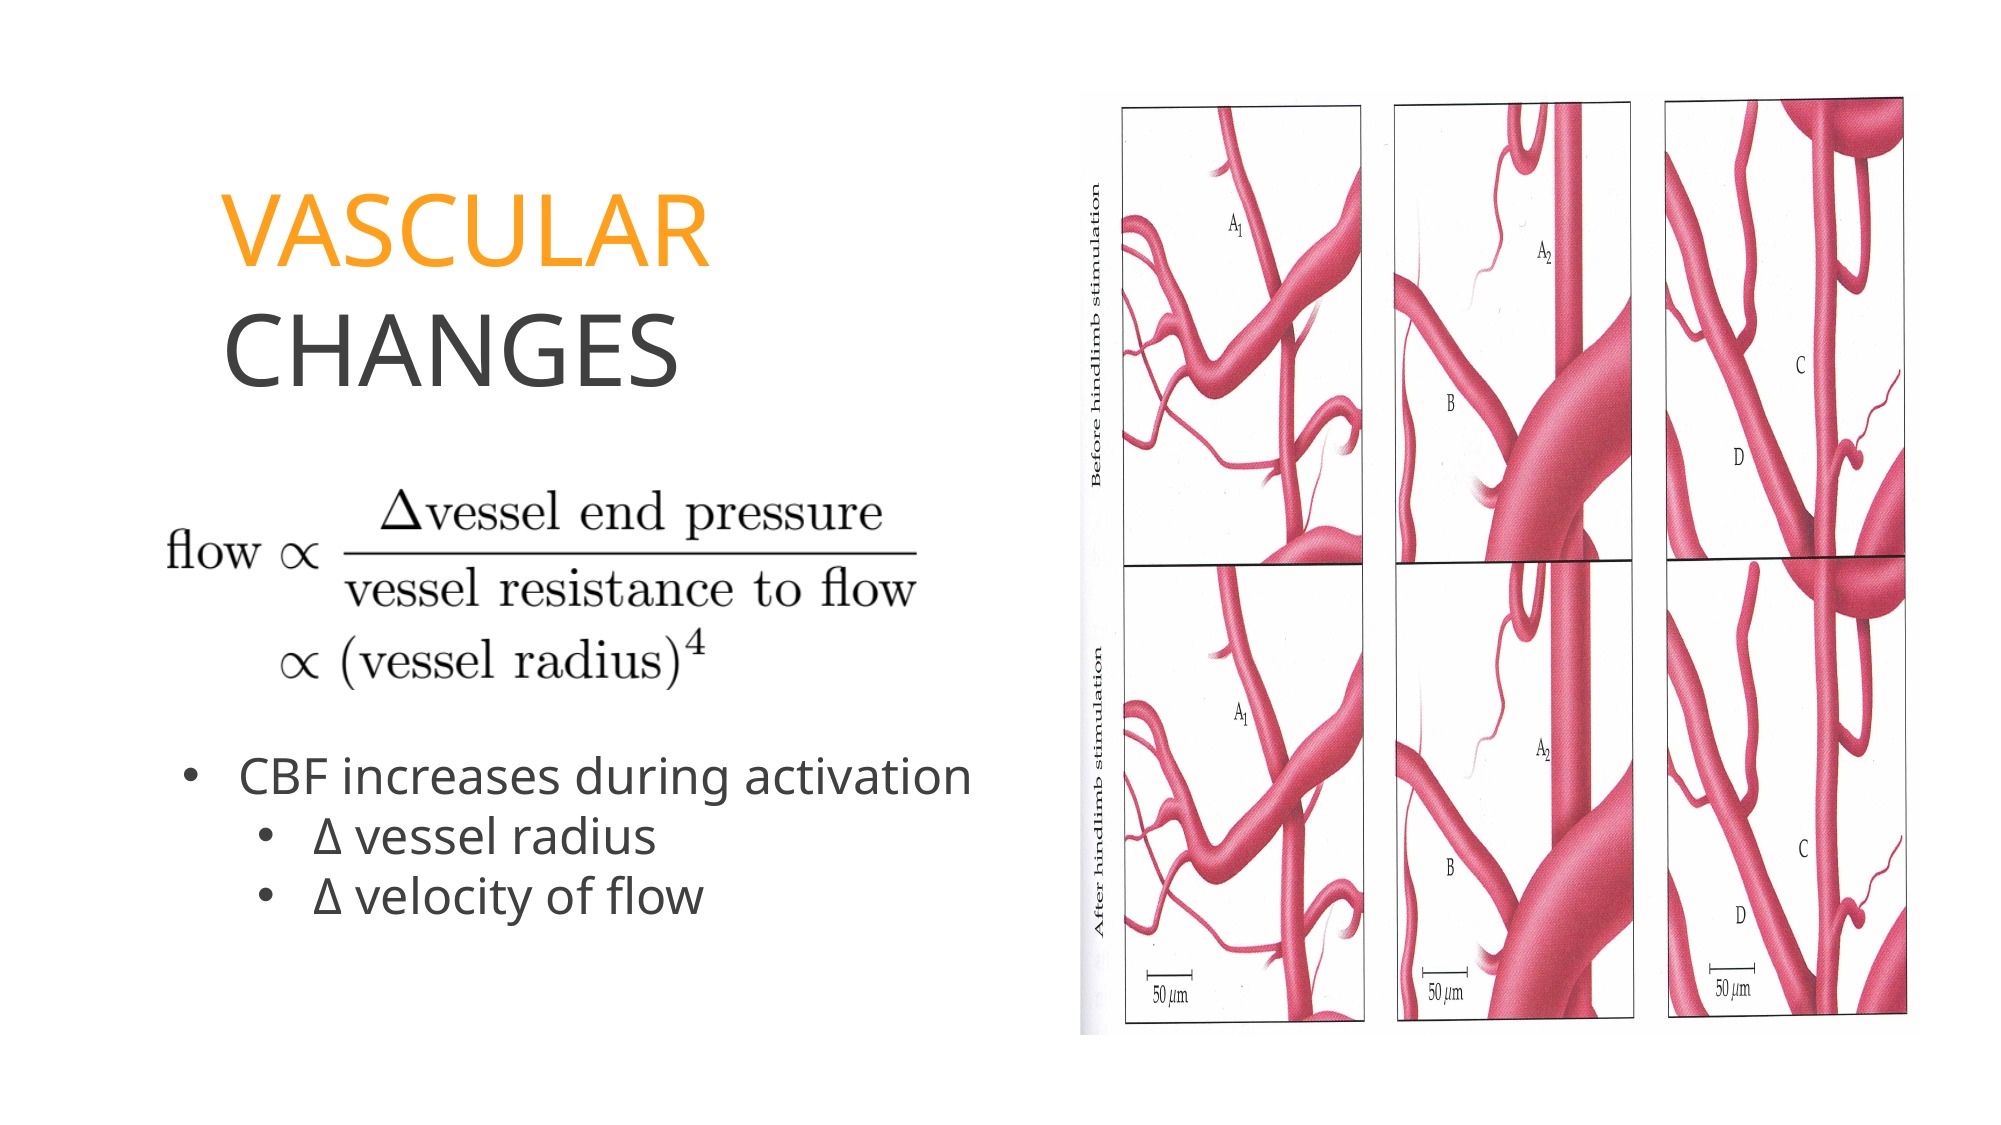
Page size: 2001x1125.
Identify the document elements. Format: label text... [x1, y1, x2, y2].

text_box VASCULAR CHANGES [207, 159, 727, 414]
picture [1080, 90, 1920, 1035]
text_box CBF increases during activation Δ vessel radius Δ velocity of flow [167, 736, 998, 932]
picture [167, 488, 917, 690]
